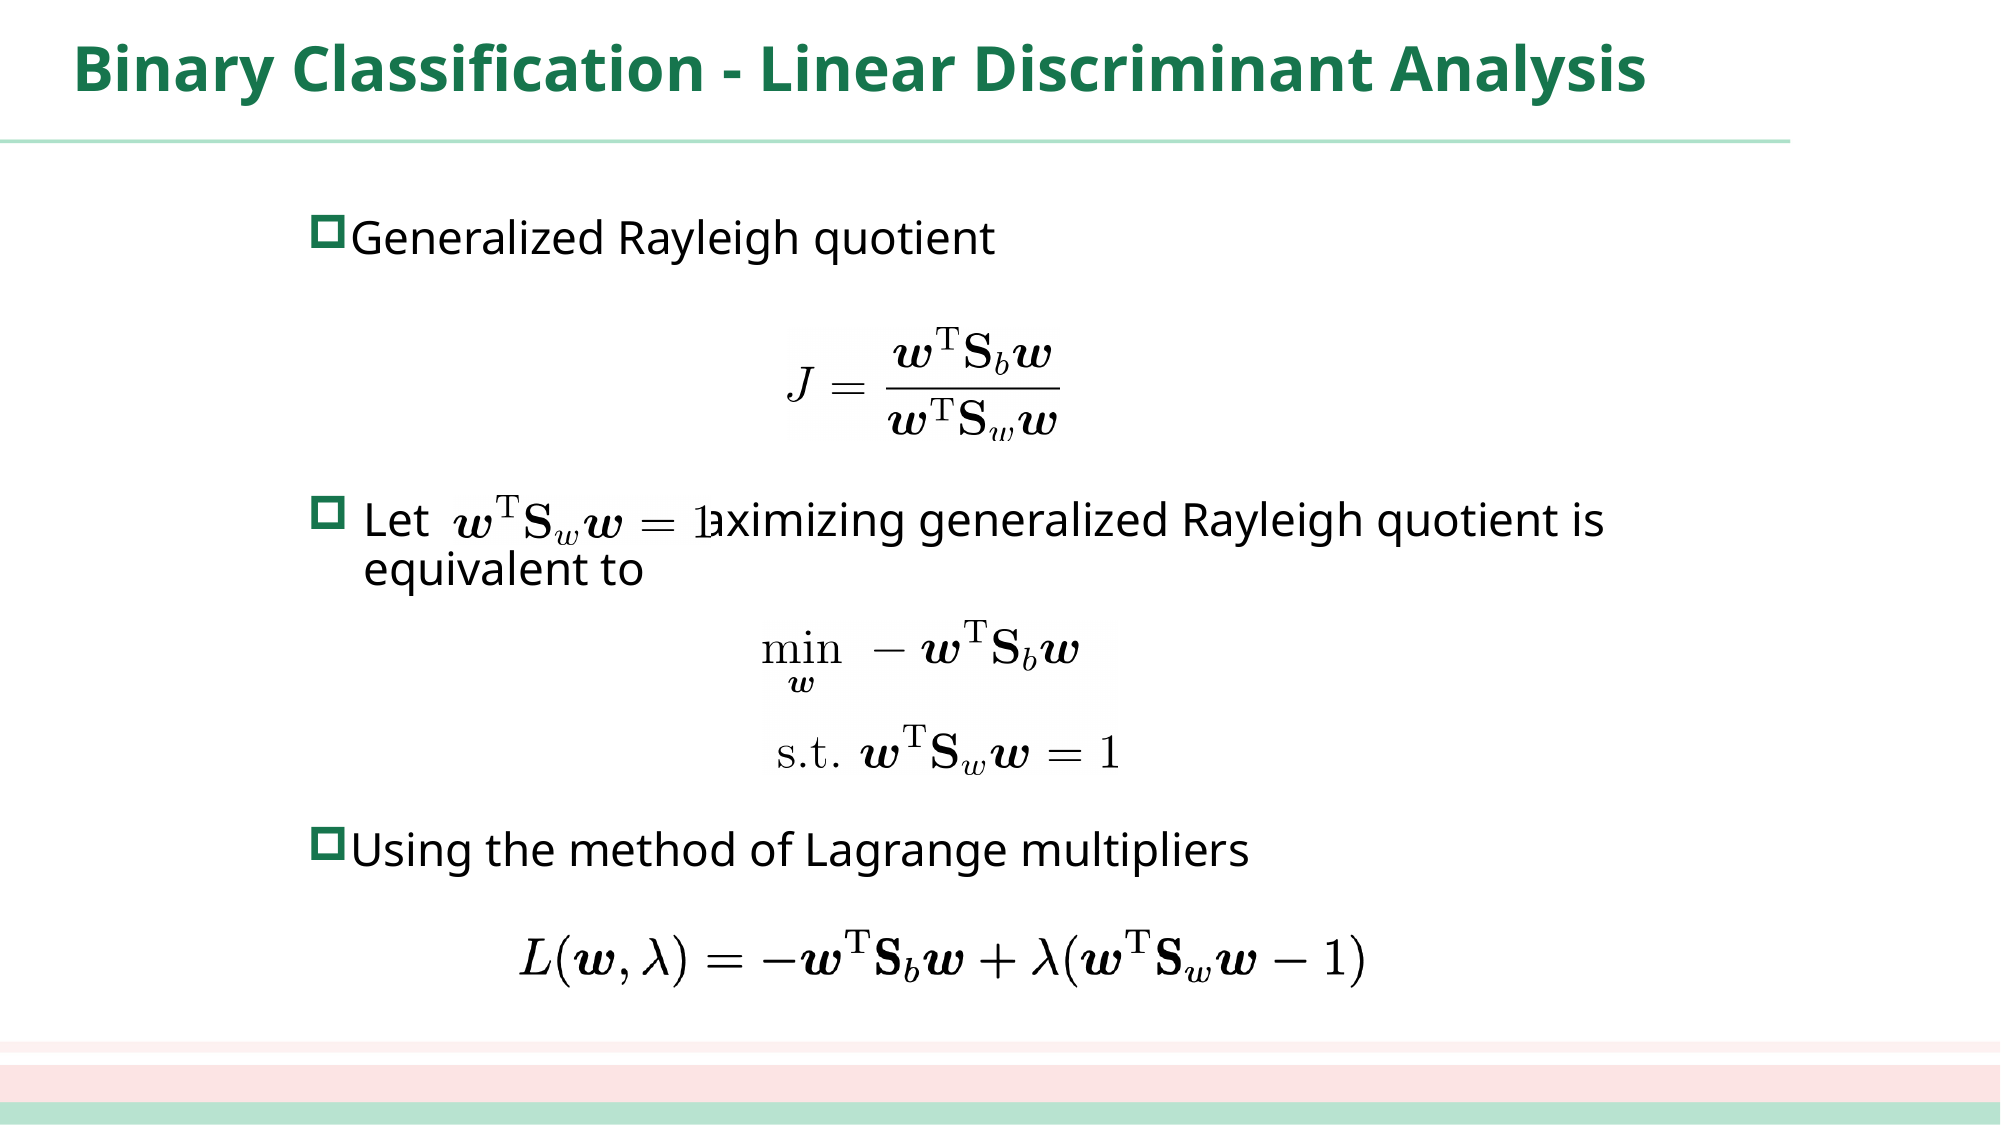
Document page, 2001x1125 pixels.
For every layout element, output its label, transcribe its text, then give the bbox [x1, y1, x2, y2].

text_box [785, 323, 1062, 446]
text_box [759, 616, 1120, 779]
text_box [450, 491, 713, 550]
list Generalized Rayleigh quotient Let , maximizing generalized Rayleigh quotient is equivalent to Using the method of Lagrange multipliers [292, 207, 1707, 992]
title Binary Classification - Linear Discriminant Analysis [56, 7, 1982, 135]
picture [0, 0, 2001, 1125]
